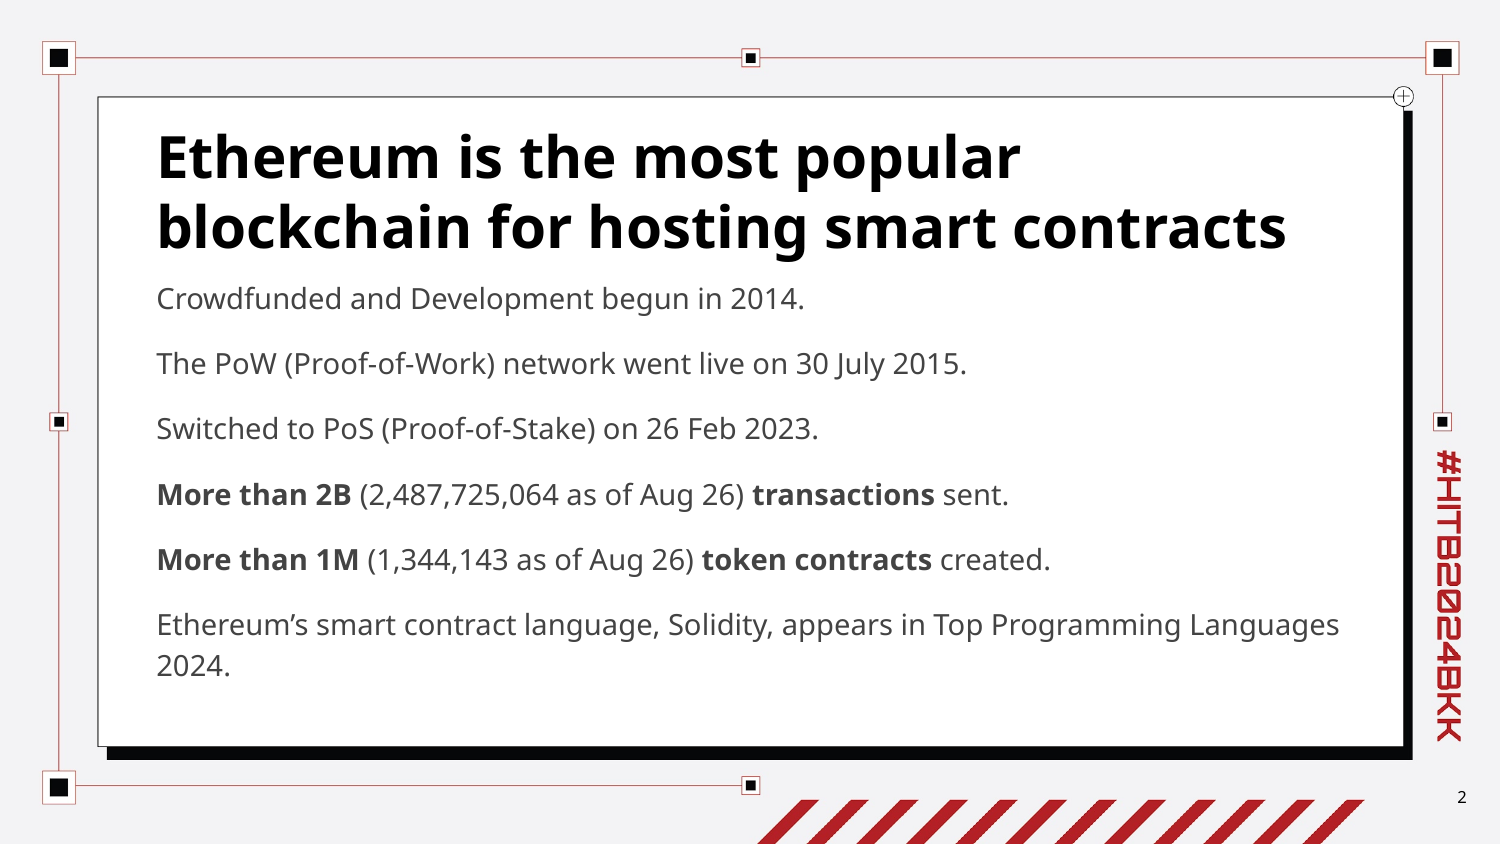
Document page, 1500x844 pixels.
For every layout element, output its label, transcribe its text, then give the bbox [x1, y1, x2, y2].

list Crowdfunded and Development begun in 2014. The PoW (Proof-of-Work) network went live on 30 July 2015. Switched to PoS (Proof-of-Stake) on 26 Feb 2023. More than 2B (2,487,725,064 as of Aug 26) transactions sent. More than 1M (1,344,143 as of Aug 26) token contracts created. Ethereum’s smart contract language, Solidity, appears in Top Programming Languages 2024. [156, 274, 1397, 736]
title Ethereum is the most popular blockchain for hosting smart contracts [156, 120, 1344, 274]
picture [0, 0, 1500, 844]
slide_number 2 [1376, 777, 1467, 820]
